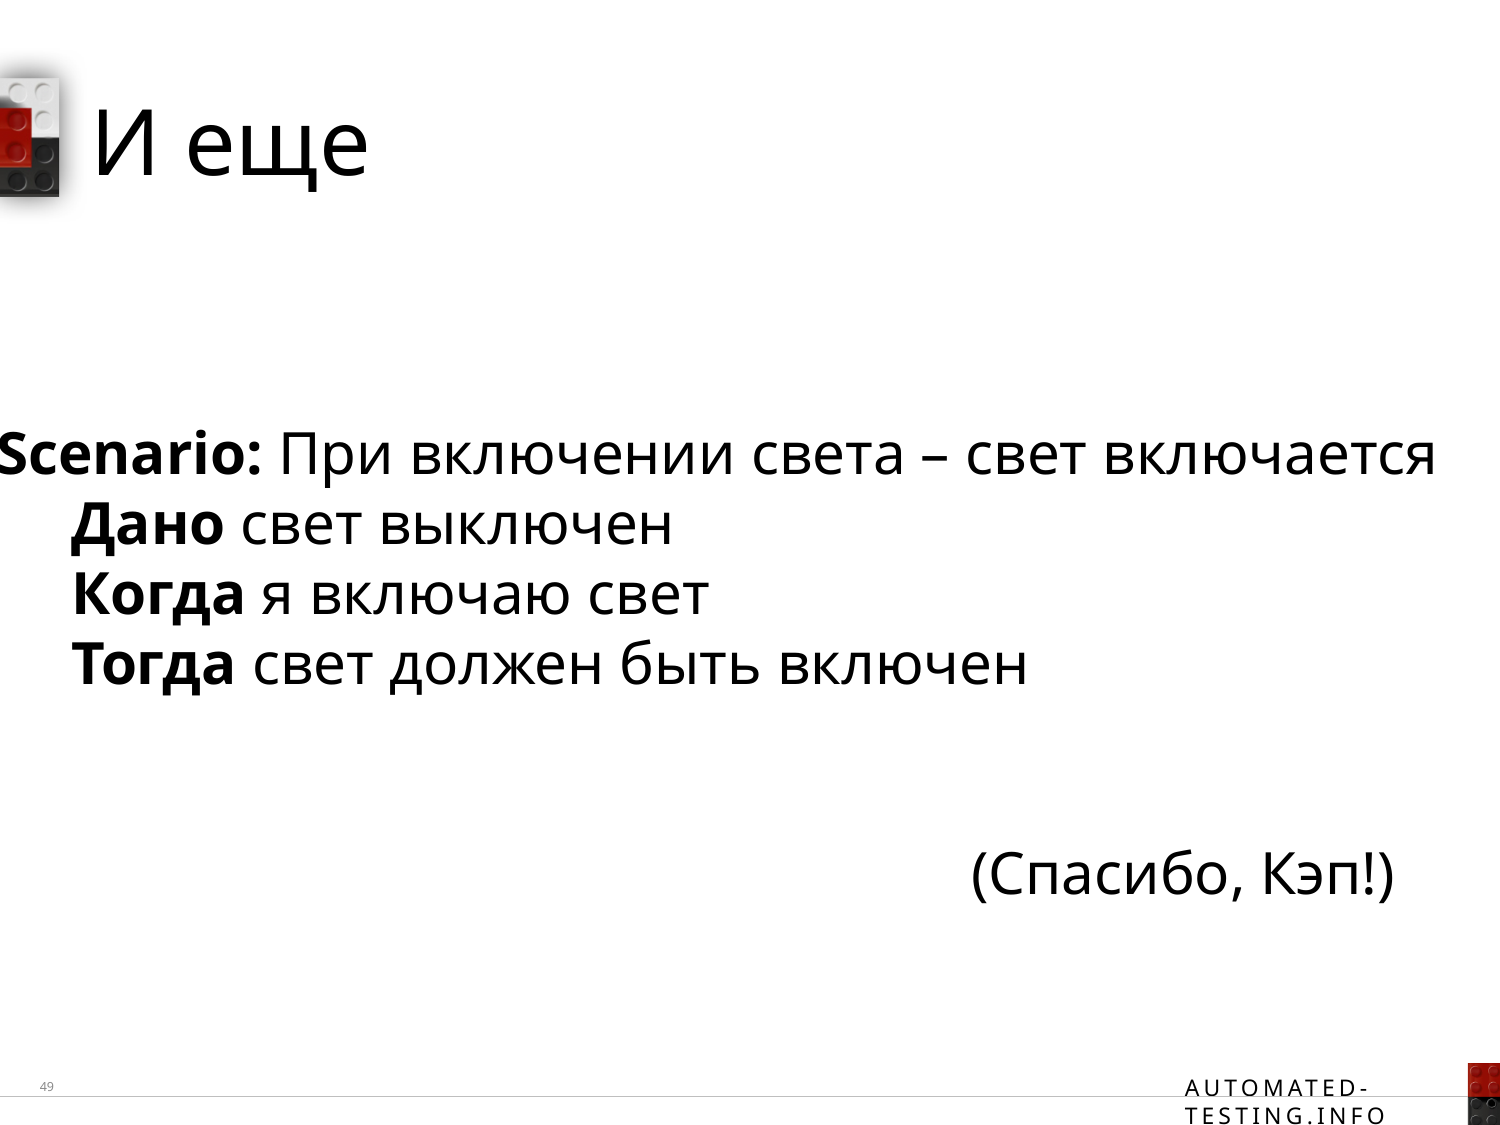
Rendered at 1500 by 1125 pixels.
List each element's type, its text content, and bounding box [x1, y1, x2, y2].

text_box Scenario: При включении света – свет включается Дано свет выключен Когда я включаю свет Тогда свет должен быть включен (Спасибо, Кэп!) [0, 408, 1468, 914]
title И еще [75, 45, 1425, 233]
picture [0, 79, 59, 196]
picture [1467, 1063, 1500, 1125]
